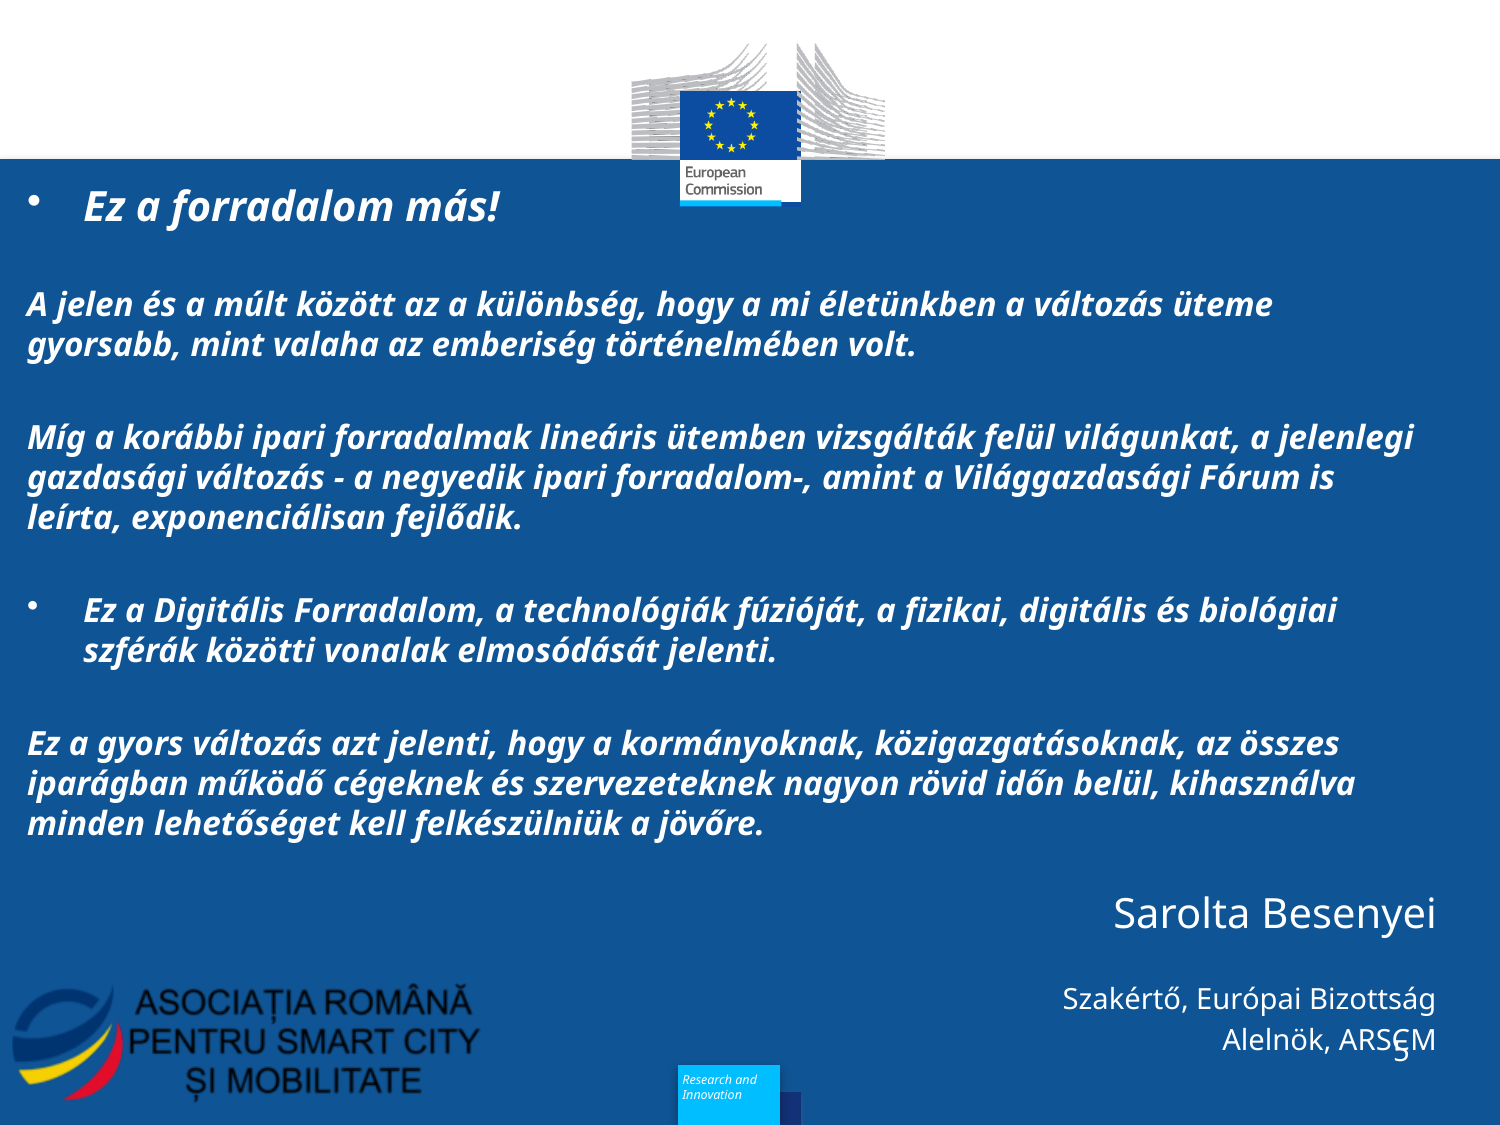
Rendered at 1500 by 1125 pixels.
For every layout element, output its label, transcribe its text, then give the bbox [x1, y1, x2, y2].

slide_number 5 [1074, 1024, 1425, 1103]
text_box Ez a forradalom más! A jelen és a múlt között az a különbség, hogy a mi életünkben a változás üteme gyorsabb, mint valaha az emberiség történelmében volt. Míg a korábbi ipari forradalmak lineáris ütemben vizsgálták felül világunkat, a jelenlegi gazdasági változás - a negyedik ipari forradalom-, amint a Világgazdasági Fórum is leírta, exponenciálisan fejlődik. Ez a Digitális Forradalom, a technológiák fúzióját, a fizikai, digitális és biológiai szférák közötti vonalak elmosódását jelenti. Ez a gyors változás azt jelenti, hogy a kormányoknak, közigazgatásoknak, az összes iparágban működő cégeknek és szervezeteknek nagyon rövid időn belül, kihasználva minden lehetőséget kell felkészülniük a jövőre. [12, 172, 1452, 905]
picture [631, 42, 868, 207]
picture [11, 983, 482, 1103]
text_box Szakértő, Európai Bizottság Alelnök, ARSCM [584, 905, 1452, 1125]
